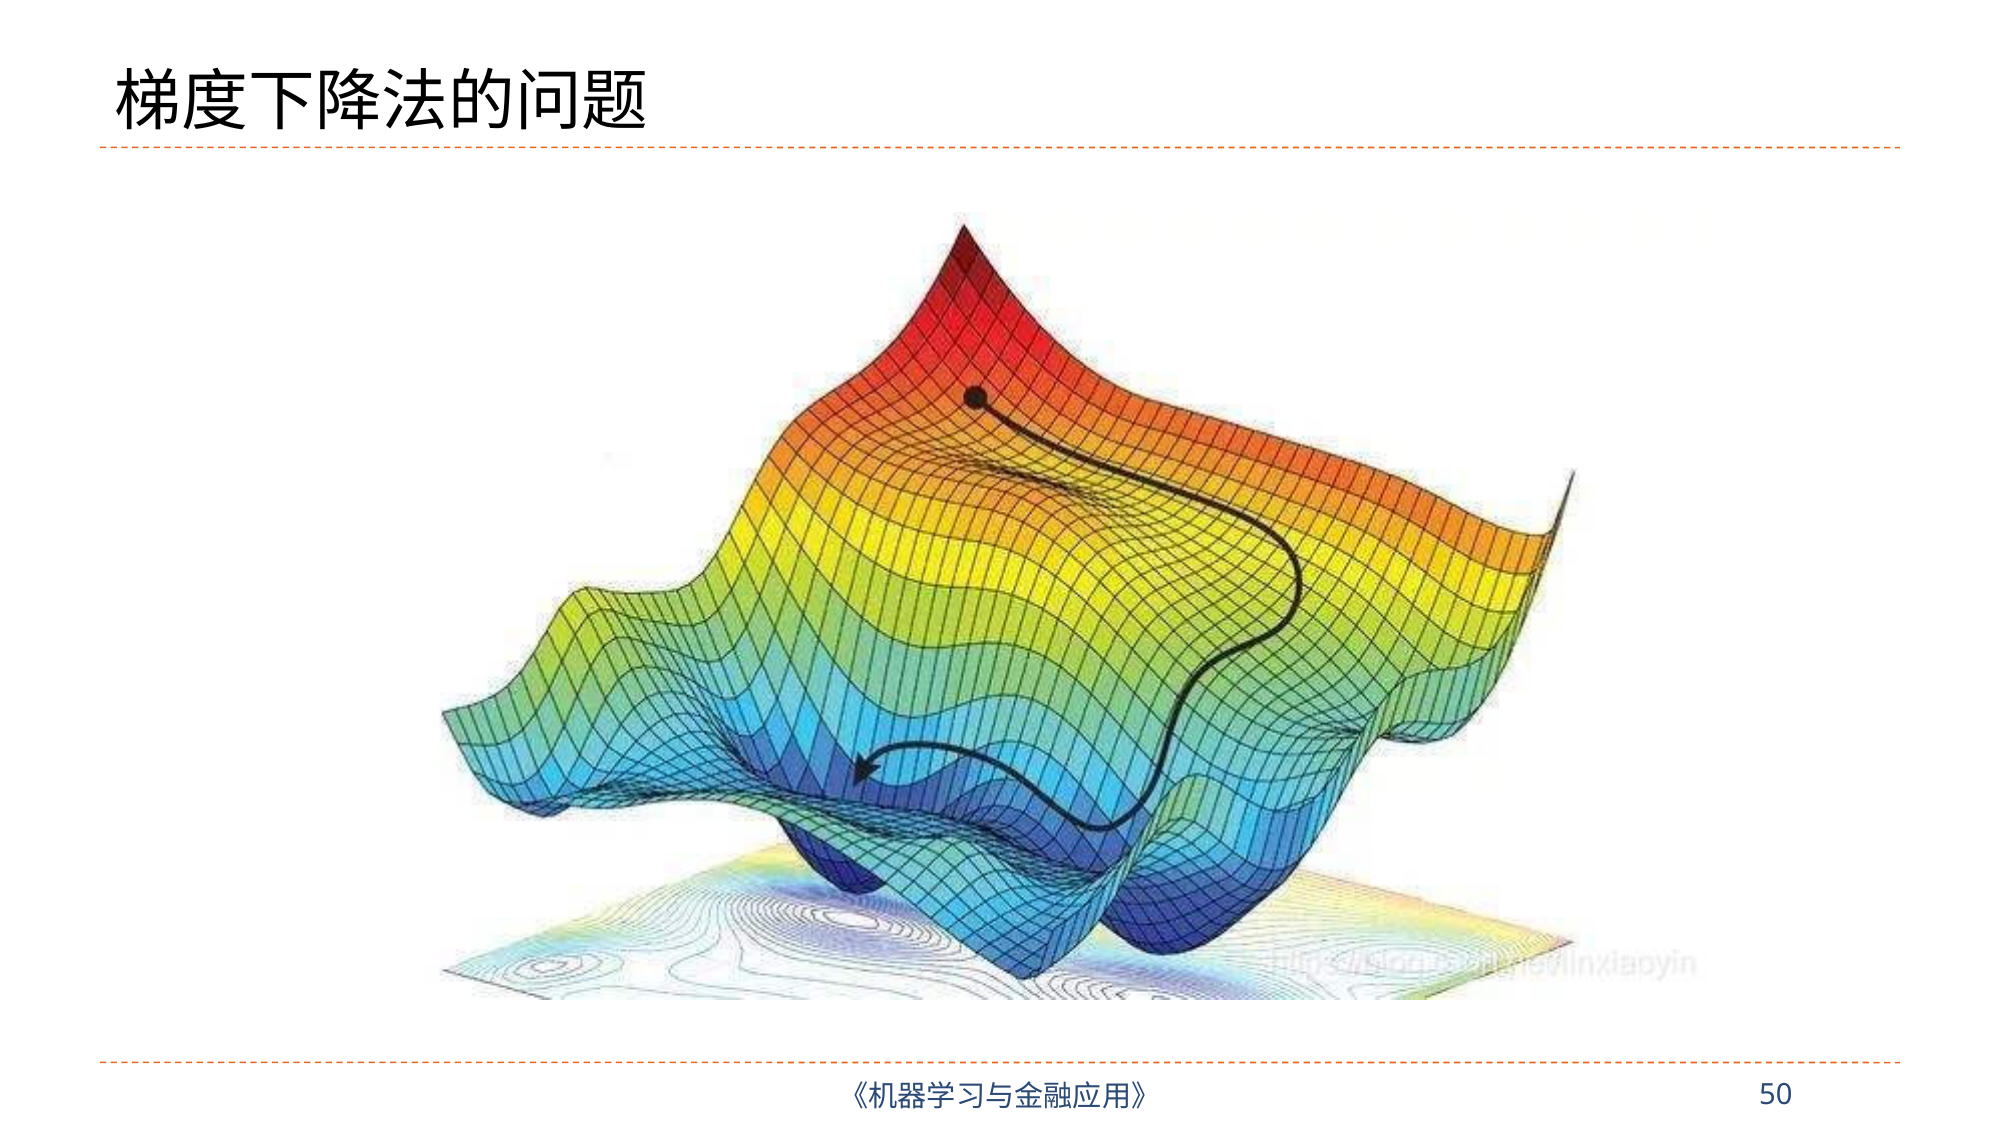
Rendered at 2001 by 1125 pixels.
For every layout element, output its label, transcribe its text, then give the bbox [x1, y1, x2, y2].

title 梯度下降法的问题 [99, 24, 1900, 146]
picture [312, 212, 1714, 1001]
